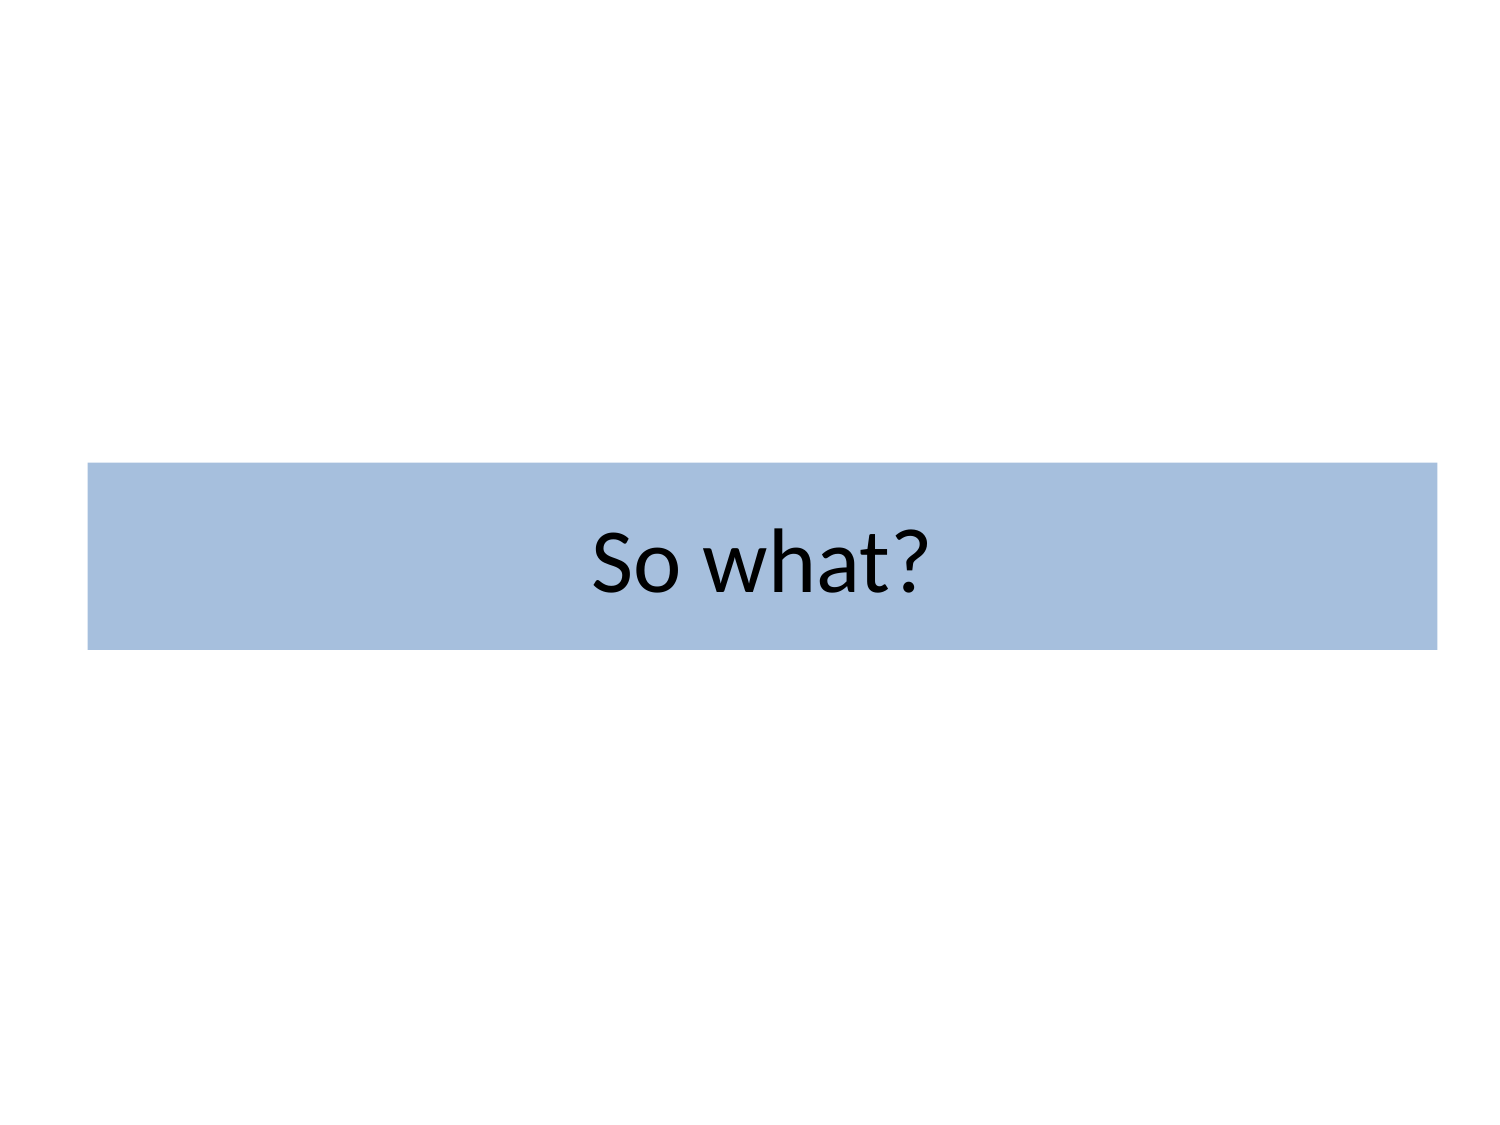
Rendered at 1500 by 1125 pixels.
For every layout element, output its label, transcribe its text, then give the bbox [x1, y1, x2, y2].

title So what? [87, 462, 1438, 650]
